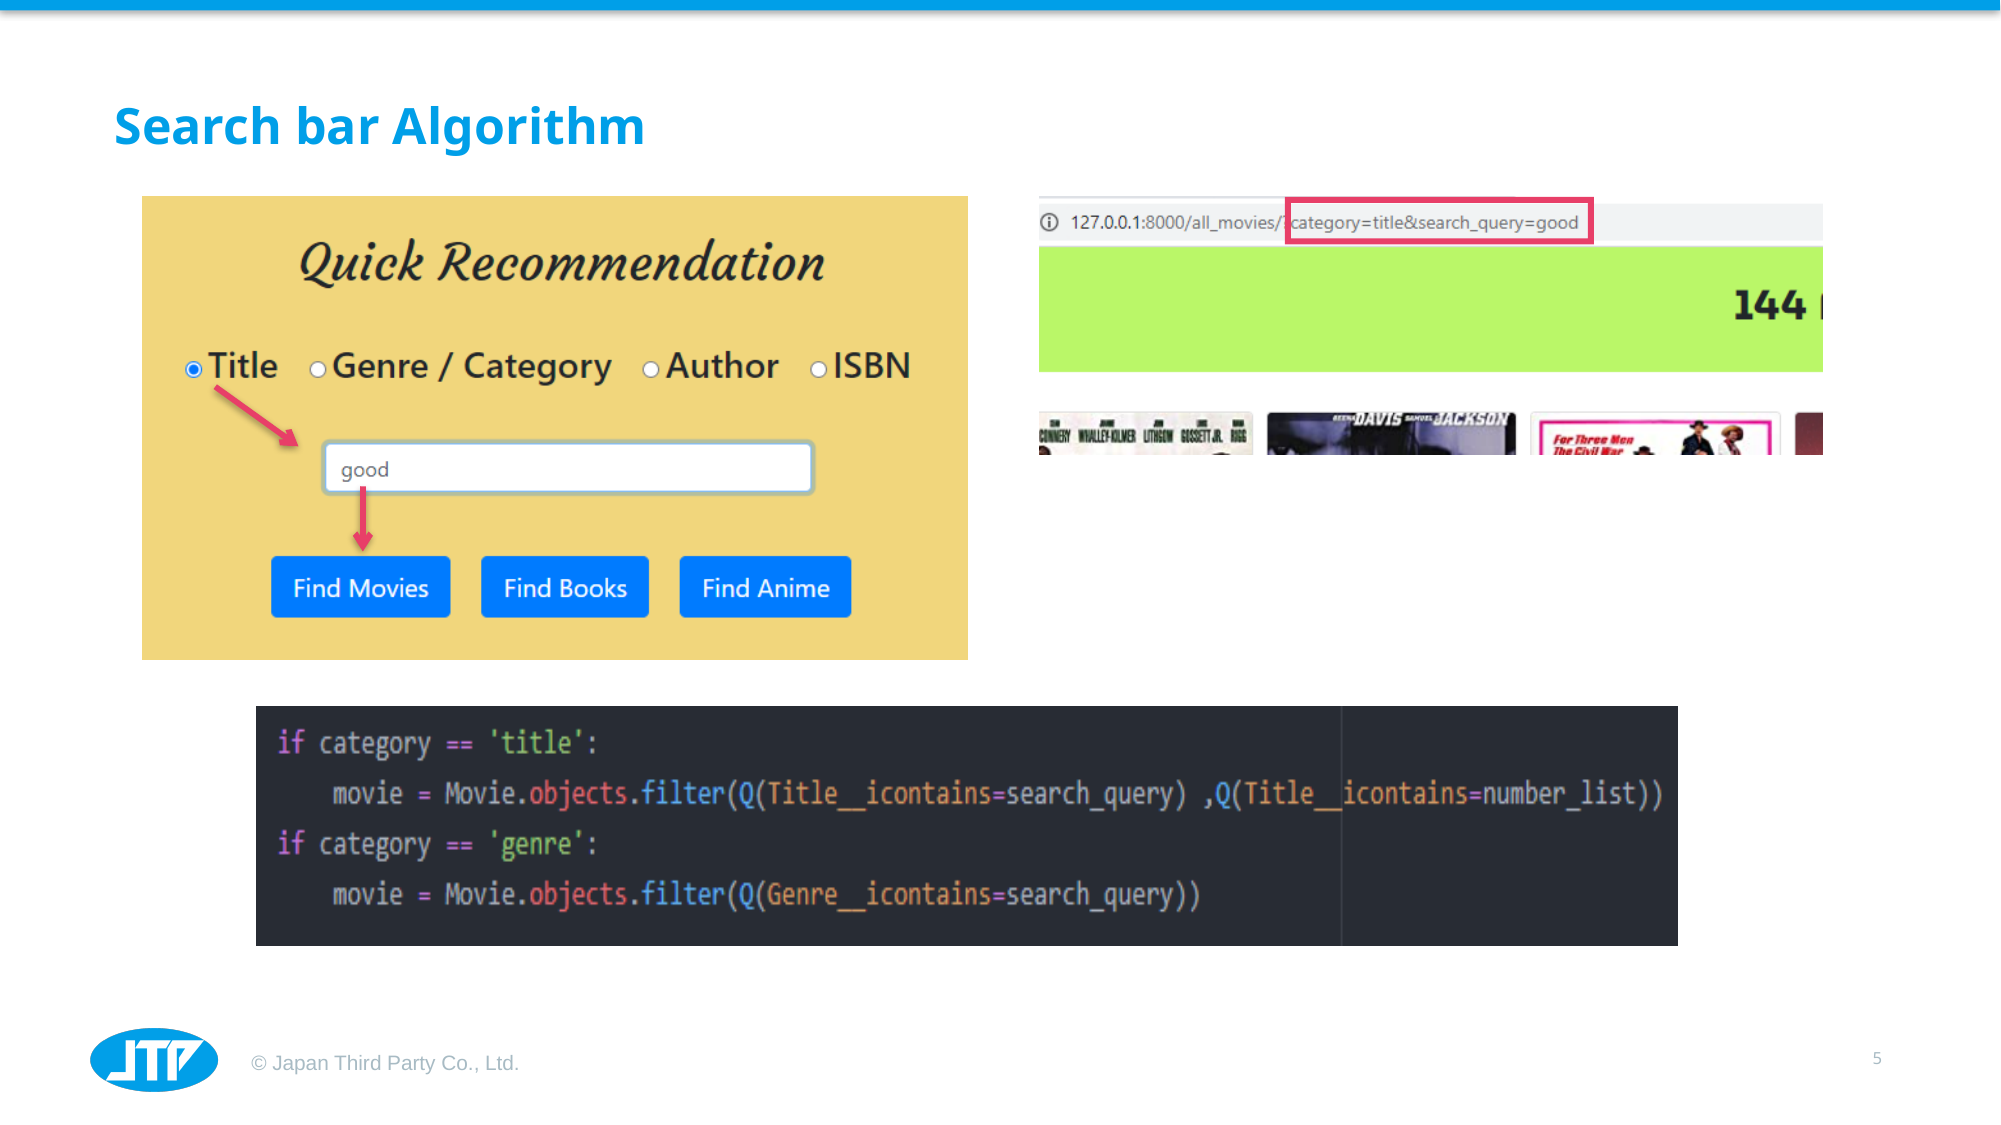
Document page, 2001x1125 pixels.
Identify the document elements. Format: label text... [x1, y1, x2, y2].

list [142, 196, 968, 660]
picture [89, 1020, 220, 1101]
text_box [214, 386, 299, 447]
picture [256, 706, 1678, 947]
title Search bar Algorithm [99, 75, 1900, 231]
picture [1038, 196, 1824, 455]
slide_number 5 [1734, 1029, 1897, 1090]
